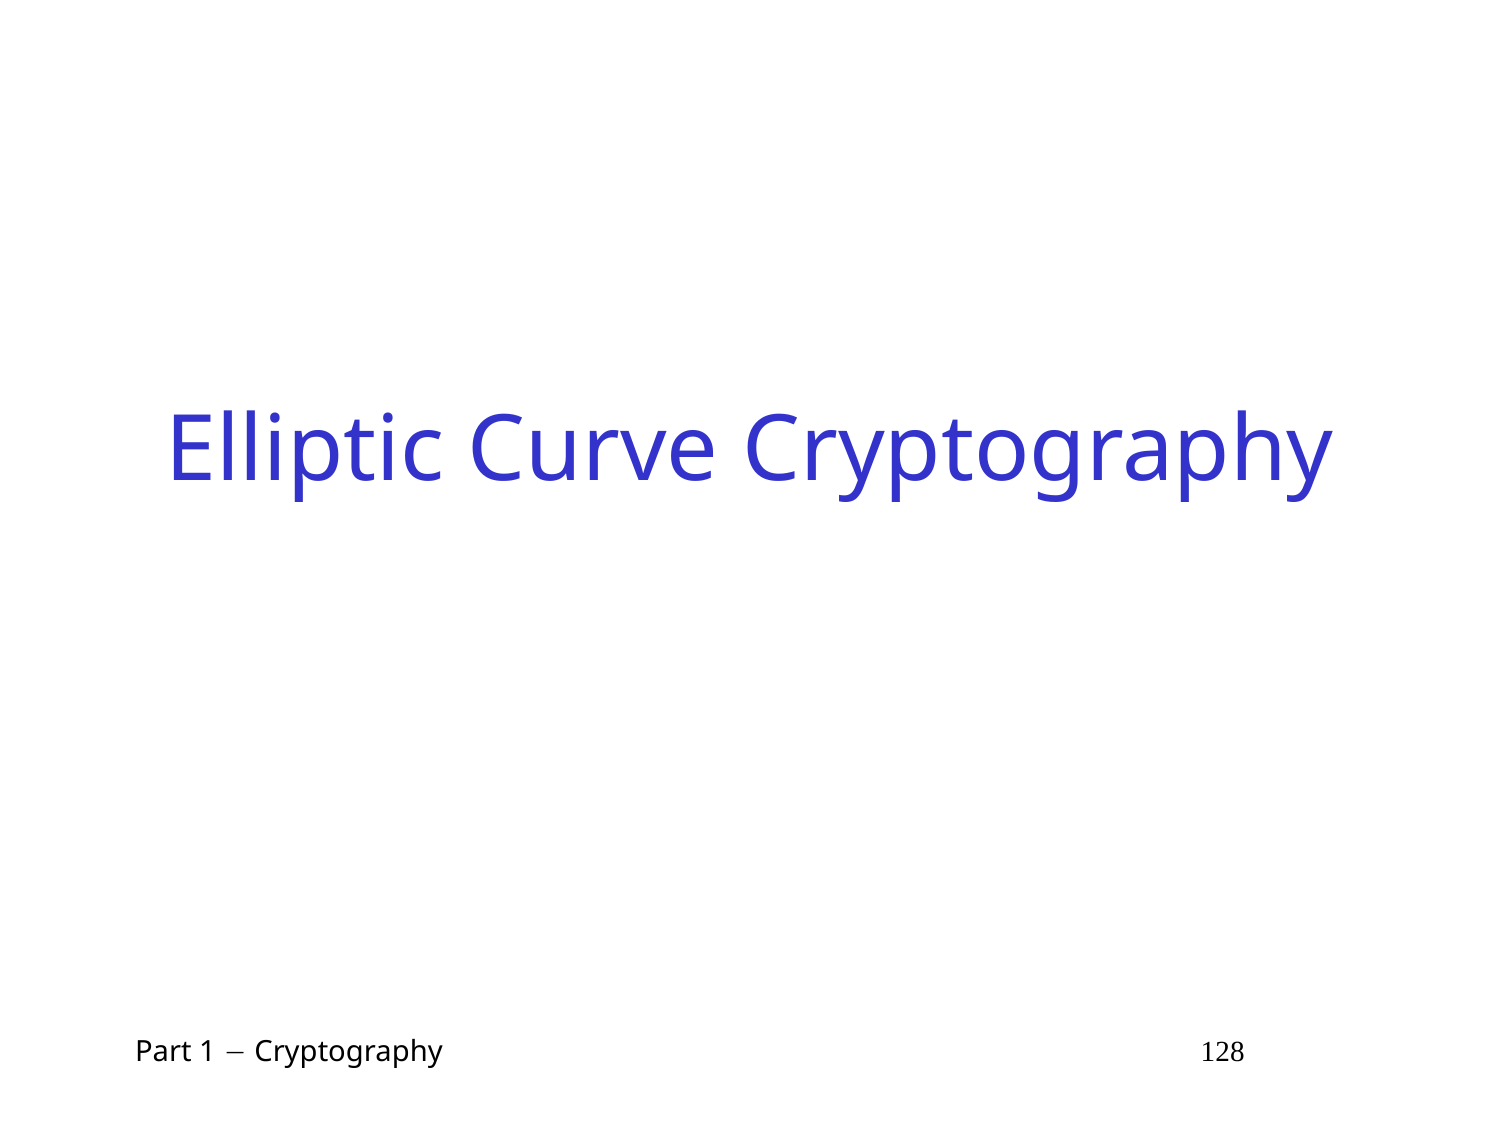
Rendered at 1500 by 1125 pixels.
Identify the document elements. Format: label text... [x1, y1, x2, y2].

title Elliptic Curve Cryptography [112, 349, 1388, 538]
footer Part 1  Cryptography 128 [112, 1024, 1401, 1101]
